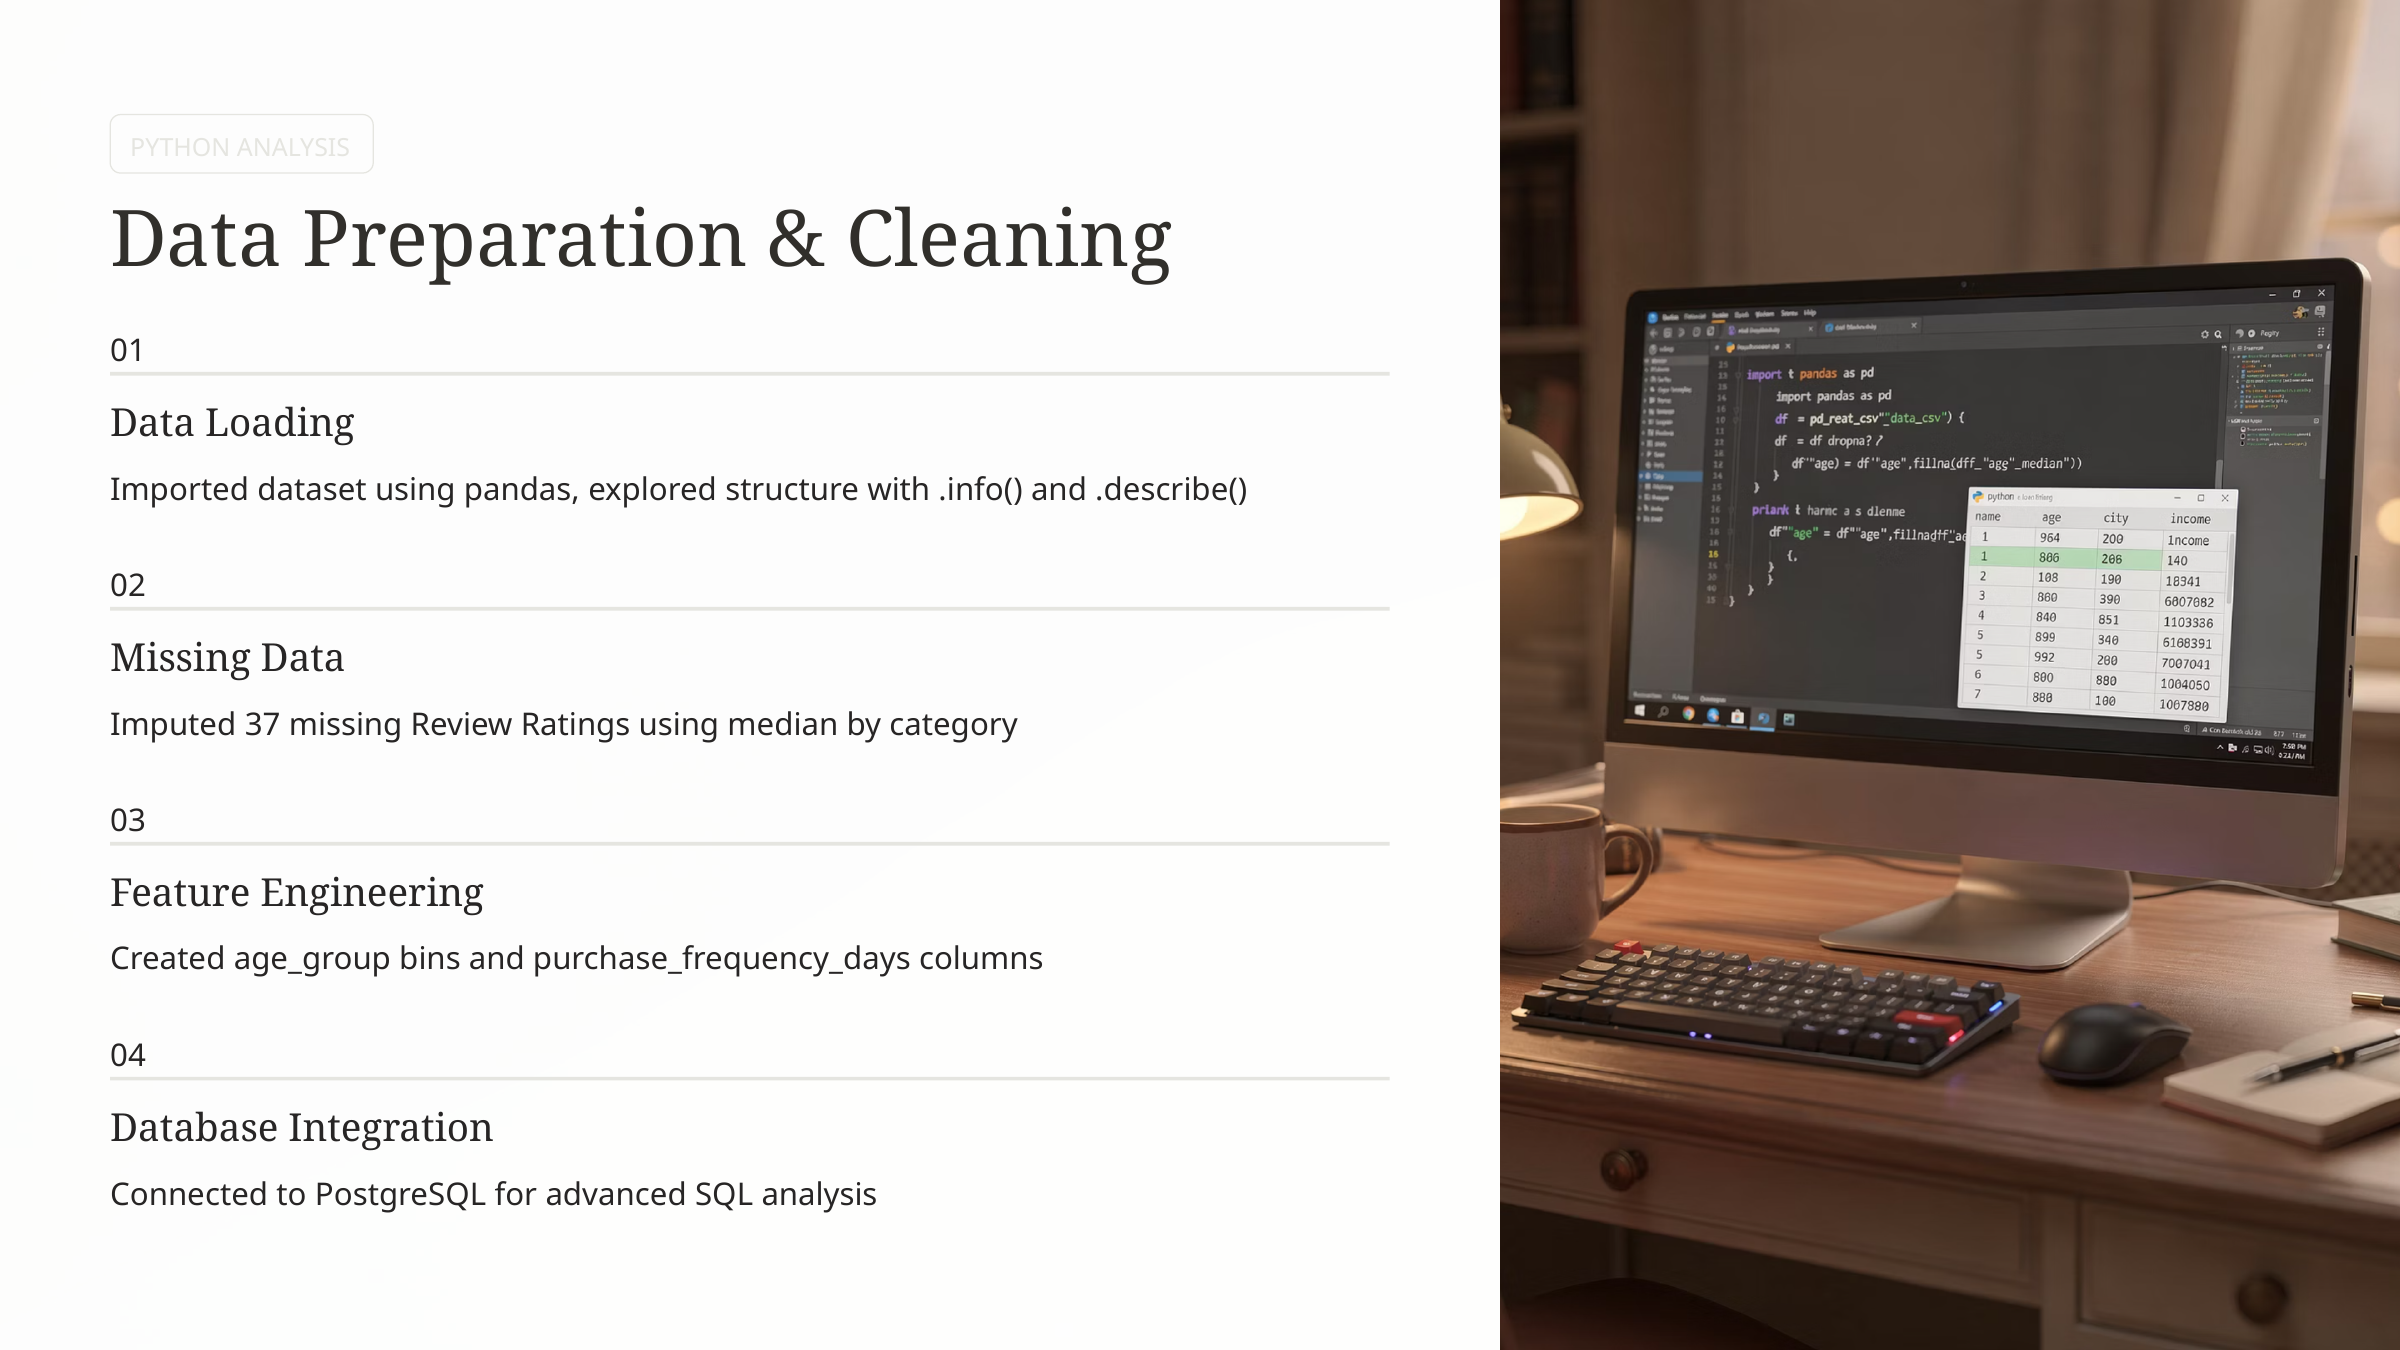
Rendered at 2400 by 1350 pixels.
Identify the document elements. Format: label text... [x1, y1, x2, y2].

text_box 04 [110, 1027, 142, 1067]
text_box [110, 1076, 1390, 1081]
text_box [110, 606, 1390, 611]
text_box Data Loading [110, 395, 504, 445]
text_box Imputed 37 missing Review Ratings using median by category [110, 695, 1390, 742]
text_box 03 [110, 792, 142, 832]
picture [1499, 0, 2400, 1350]
text_box Database Integration [110, 1100, 504, 1150]
text_box 02 [110, 557, 142, 597]
text_box 01 [110, 322, 142, 362]
text_box PYTHON ANALYSIS [130, 125, 354, 163]
text_box [110, 371, 1390, 376]
text_box Feature Engineering [110, 865, 504, 915]
text_box [110, 841, 1390, 846]
text_box [110, 114, 374, 174]
text_box Created age_group bins and purchase_frequency_days columns [110, 930, 1390, 977]
text_box Data Preparation & Cleaning [110, 183, 1110, 283]
text_box Connected to PostgreSQL for advanced SQL analysis [110, 1165, 1390, 1212]
text_box Imported dataset using pandas, explored structure with .info() and .describe() [110, 460, 1390, 507]
text_box Missing Data [110, 630, 504, 680]
